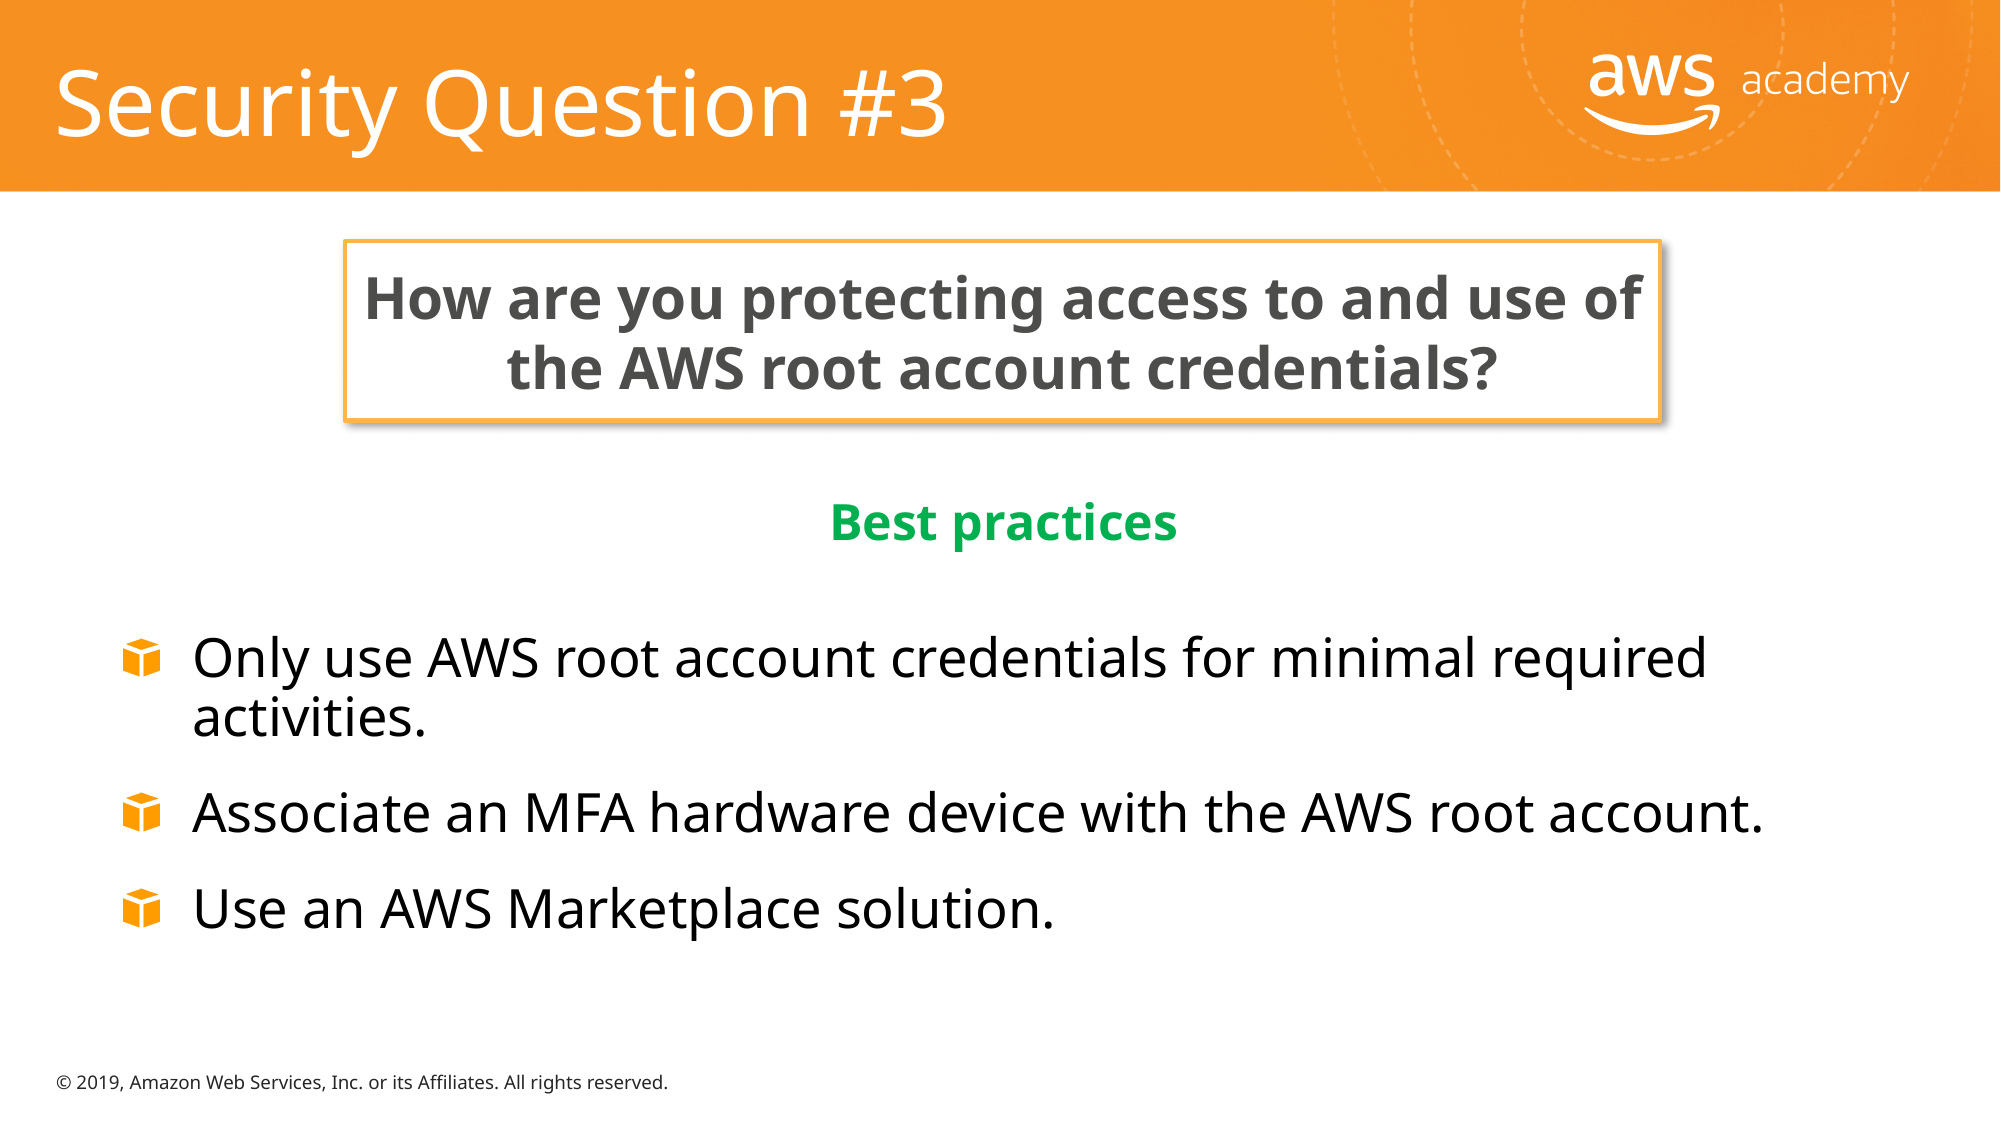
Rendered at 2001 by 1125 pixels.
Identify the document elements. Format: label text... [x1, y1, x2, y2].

text_box Only use AWS root account credentials for minimal required activities. Associate an MFA hardware device with the AWS root account. Use an AWS Marketplace solution. [97, 620, 1869, 1023]
text_box How are you protecting access to and use of the AWS root account credentials? [344, 241, 1661, 421]
text_box Best practices [810, 482, 1197, 558]
picture [0, 0, 2001, 1125]
title Security Question #3 [39, 43, 1863, 172]
